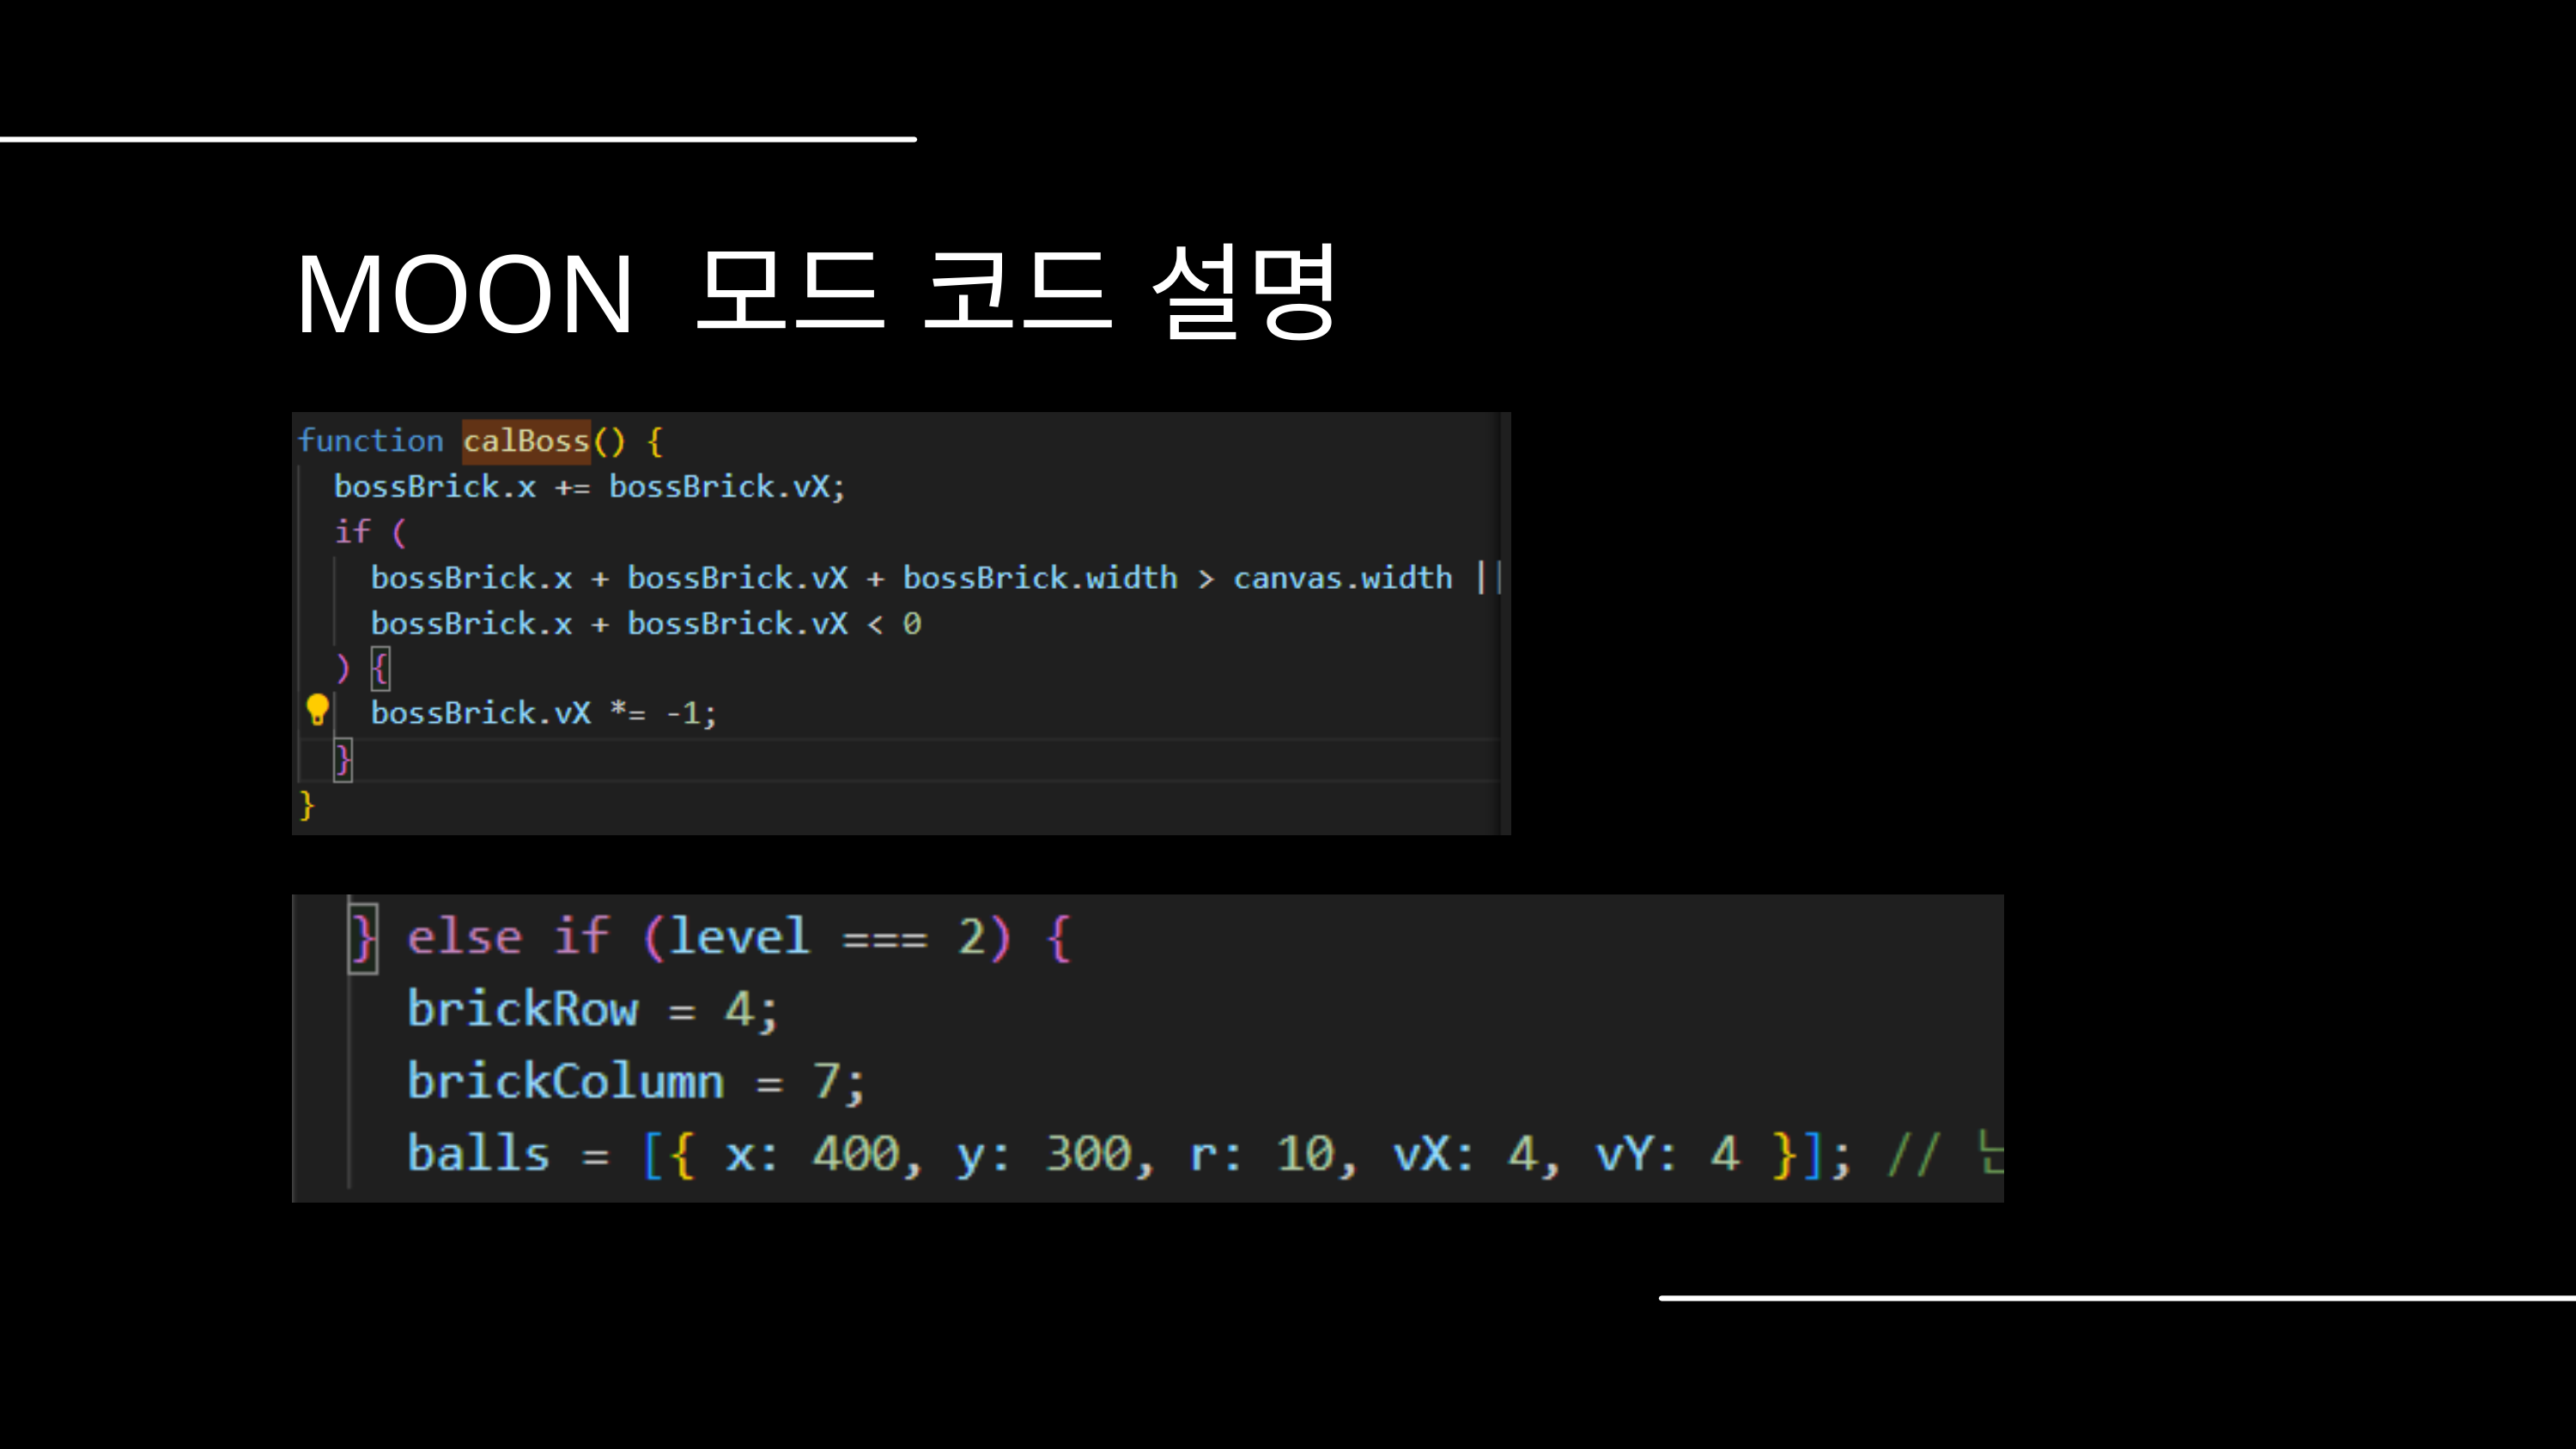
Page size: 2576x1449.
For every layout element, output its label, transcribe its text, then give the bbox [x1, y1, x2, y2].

picture [291, 894, 2005, 1203]
text_box MOON 모드 코드 설명 [292, 246, 1438, 355]
picture [291, 412, 1511, 836]
